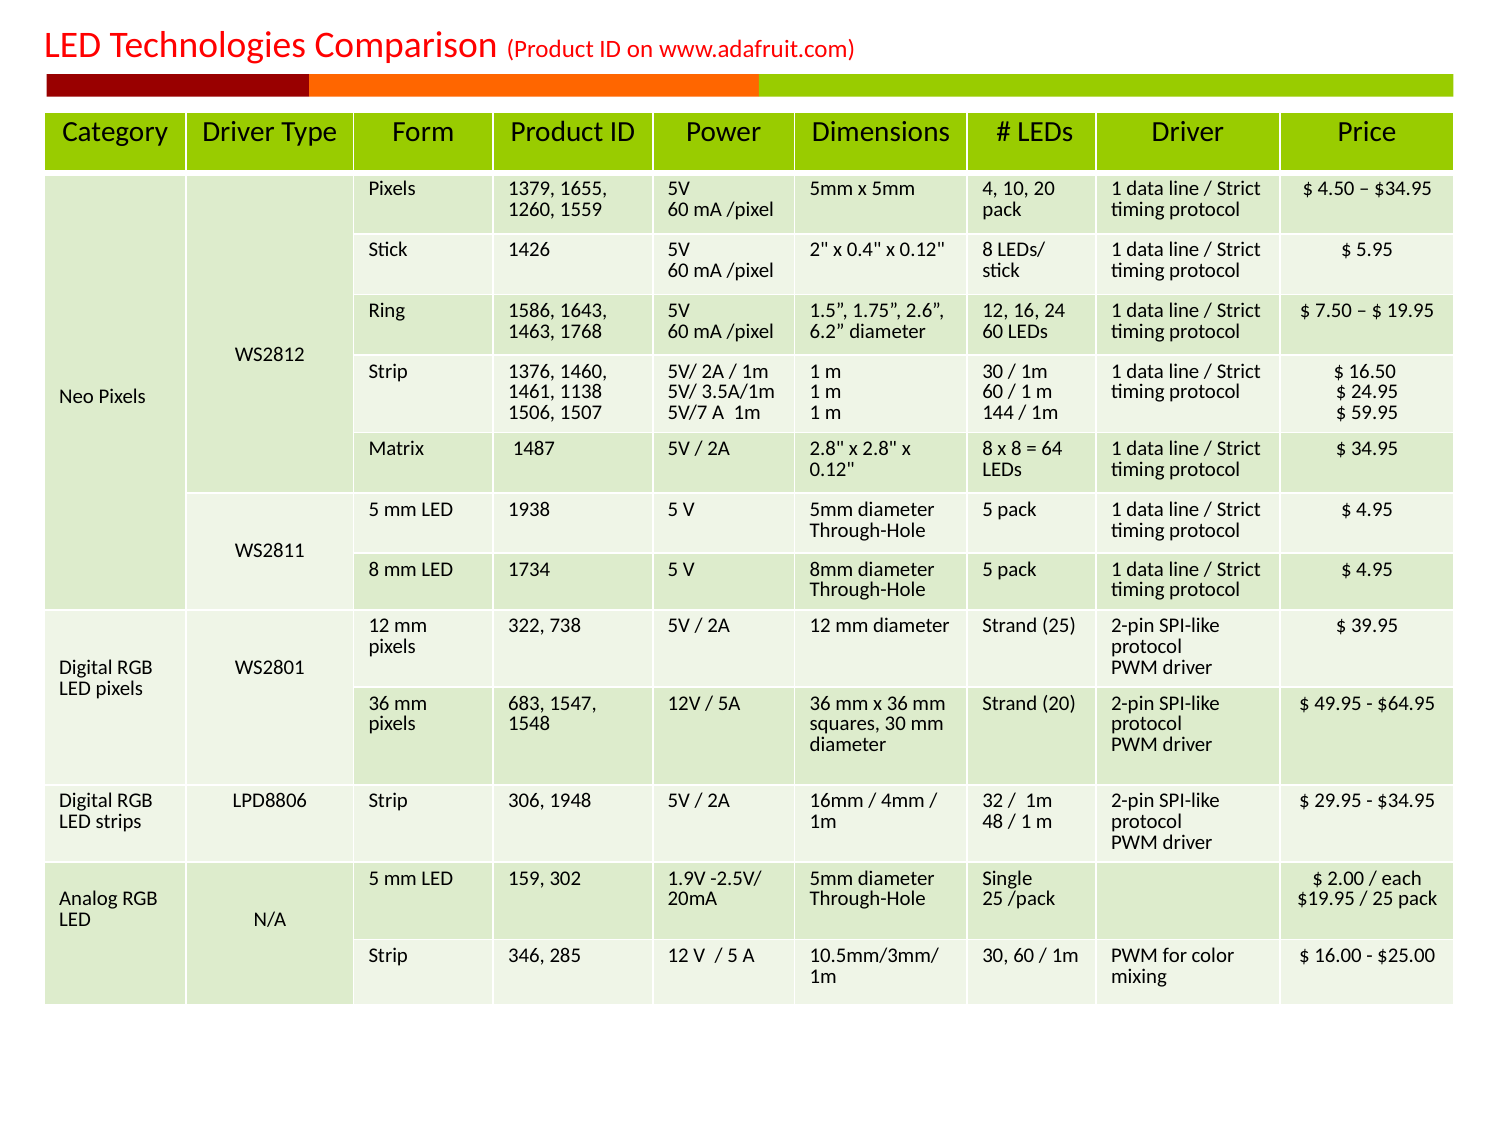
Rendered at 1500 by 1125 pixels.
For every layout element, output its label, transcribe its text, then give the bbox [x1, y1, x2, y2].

table_cell 306, 1948 [494, 786, 652, 861]
table_cell $ 4.50 – $34.95 [1281, 176, 1453, 233]
table_cell 30, 60 / 1m [968, 940, 1095, 1004]
table_cell 12 mm pixels [354, 611, 492, 686]
table_cell 8 x 8 = 64 LEDs [968, 433, 1095, 492]
table_cell Ring [354, 295, 492, 354]
table_cell 8 LEDs/ stick [968, 235, 1095, 294]
table_cell Analog RGB LED [45, 863, 185, 1004]
table_cell 36 mm x 36 mm squares, 30 mm diameter [795, 688, 966, 784]
table_header Power [654, 113, 794, 170]
table_cell 5mm diameter Through-Hole [795, 494, 966, 552]
table_cell $ 16.50 $ 24.95 $ 59.95 [1281, 356, 1453, 432]
table_cell $ 34.95 [1281, 433, 1453, 492]
table_cell 346, 285 [494, 940, 652, 1004]
table_header # LEDs [968, 113, 1095, 170]
table_cell Digital RGB LED strips [45, 786, 185, 861]
list LED Technologies Comparison (Product ID on www.adafruit.com) [29, 12, 1442, 1003]
table_cell 5mm diameter Through-Hole [795, 863, 966, 939]
table_cell 2-pin SPI-like protocol PWM driver [1097, 786, 1279, 861]
table_cell 8 mm LED [354, 554, 492, 609]
table_cell Strip [354, 356, 492, 432]
table_cell 1 data line / Strict timing protocol [1097, 494, 1279, 552]
table_header Driver [1097, 113, 1279, 170]
table_cell 5 V [654, 554, 794, 609]
table_cell $ 2.00 / each $19.95 / 25 pack [1281, 863, 1453, 939]
table_cell 12 V / 5 A [654, 940, 794, 1004]
table_cell $ 4.95 [1281, 494, 1453, 552]
table_cell 10.5mm/3mm/1m [795, 940, 966, 1004]
table_cell $ 49.95 - $64.95 [1281, 688, 1453, 784]
table_cell 1487 [494, 433, 652, 492]
table_cell 683, 1547, 1548 [494, 688, 652, 784]
table_cell WS2801 [187, 611, 353, 784]
table_header Price [1281, 113, 1453, 170]
table_cell 12V / 5A [654, 688, 794, 784]
table_cell 5V / 2A [654, 786, 794, 861]
table_cell 1376, 1460, 1461, 1138 1506, 1507 [494, 356, 652, 432]
table_cell 1 data line / Strict timing protocol [1097, 235, 1279, 294]
table_cell 16mm / 4mm / 1m [795, 786, 966, 861]
table_cell 2-pin SPI-like protocol PWM driver [1097, 611, 1279, 686]
table_cell 36 mm pixels [354, 688, 492, 784]
table_cell 2.8" x 2.8" x 0.12" [795, 433, 966, 492]
table_cell 5V/ 2A / 1m 5V/ 3.5A/1m 5V/7 A 1m [654, 356, 794, 432]
table_cell 159, 302 [494, 863, 652, 939]
table_cell 30 / 1m 60 / 1 m 144 / 1m [968, 356, 1095, 432]
table_cell 322, 738 [494, 611, 652, 686]
table_cell $ 7.50 – $ 19.95 [1281, 295, 1453, 354]
table_cell 5V 60 mA /pixel [654, 176, 794, 233]
table_cell 5 mm LED [354, 863, 492, 939]
table_cell 1938 [494, 494, 652, 552]
table_cell 5 V [654, 494, 794, 552]
table_cell 1734 [494, 554, 652, 609]
table_cell 2-pin SPI-like protocol PWM driver [1097, 688, 1279, 784]
table_cell 12 mm diameter [795, 611, 966, 686]
table_cell LPD8806 [187, 786, 353, 861]
table_cell $ 4.95 [1281, 554, 1453, 609]
table_cell PWM for color mixing [1097, 940, 1279, 1004]
table_cell 1379, 1655, 1260, 1559 [494, 176, 652, 233]
table_cell Digital RGB LED pixels [45, 611, 185, 784]
table_cell 1 data line / Strict timing protocol [1097, 356, 1279, 432]
table_cell Matrix [354, 433, 492, 492]
table_cell 12, 16, 24 60 LEDs [968, 295, 1095, 354]
table_cell Pixels [354, 176, 492, 233]
table_cell 5V / 2A [654, 433, 794, 492]
table_header Category [45, 113, 185, 170]
table_cell 4, 10, 20 pack [968, 176, 1095, 233]
table_cell Neo Pixels [45, 176, 185, 609]
table_cell Single 25 /pack [968, 863, 1095, 939]
table_cell 5 pack [968, 554, 1095, 609]
table_header Driver Type [187, 113, 353, 170]
table_cell 2" x 0.4" x 0.12" [795, 235, 966, 294]
table_cell 5V 60 mA /pixel [654, 235, 794, 294]
table_cell $ 5.95 [1281, 235, 1453, 294]
table_cell 5 pack [968, 494, 1095, 552]
table_header Dimensions [795, 113, 966, 170]
table_cell [1097, 863, 1279, 939]
table_cell 1 data line / Strict timing protocol [1097, 433, 1279, 492]
table_cell Strip [354, 786, 492, 861]
table_cell 1586, 1643, 1463, 1768 [494, 295, 652, 354]
table_cell 1426 [494, 235, 652, 294]
table_cell Strip [354, 940, 492, 1004]
table_cell 5V 60 mA /pixel [654, 295, 794, 354]
table_header Form [354, 113, 492, 170]
table_header Product ID [494, 113, 652, 170]
table_cell 1.5”, 1.75”, 2.6”, 6.2” diameter [795, 295, 966, 354]
table_cell 5V / 2A [654, 611, 794, 686]
table_cell 1.9V -2.5V/ 20mA [654, 863, 794, 939]
table_cell 5 mm LED [354, 494, 492, 552]
table_cell WS2812 [187, 176, 353, 492]
table_cell 1 data line / Strict timing protocol [1097, 295, 1279, 354]
table_cell WS2811 [187, 494, 353, 609]
table_cell $ 29.95 - $34.95 [1281, 786, 1453, 861]
table_cell Strand (20) [968, 688, 1095, 784]
table_cell Stick [354, 235, 492, 294]
table_cell $ 16.00 - $25.00 [1281, 940, 1453, 1004]
table_cell 8mm diameter Through-Hole [795, 554, 966, 609]
table_cell $ 39.95 [1281, 611, 1453, 686]
table_cell 5mm x 5mm [795, 176, 966, 233]
table_cell 1 data line / Strict timing protocol [1097, 554, 1279, 609]
table_cell 32 / 1m 48 / 1 m [968, 786, 1095, 861]
table_cell 1 m 1 m 1 m [795, 356, 966, 432]
table_cell Strand (25) [968, 611, 1095, 686]
table_cell N/A [187, 863, 353, 1004]
table_cell 1 data line / Strict timing protocol [1097, 176, 1279, 233]
